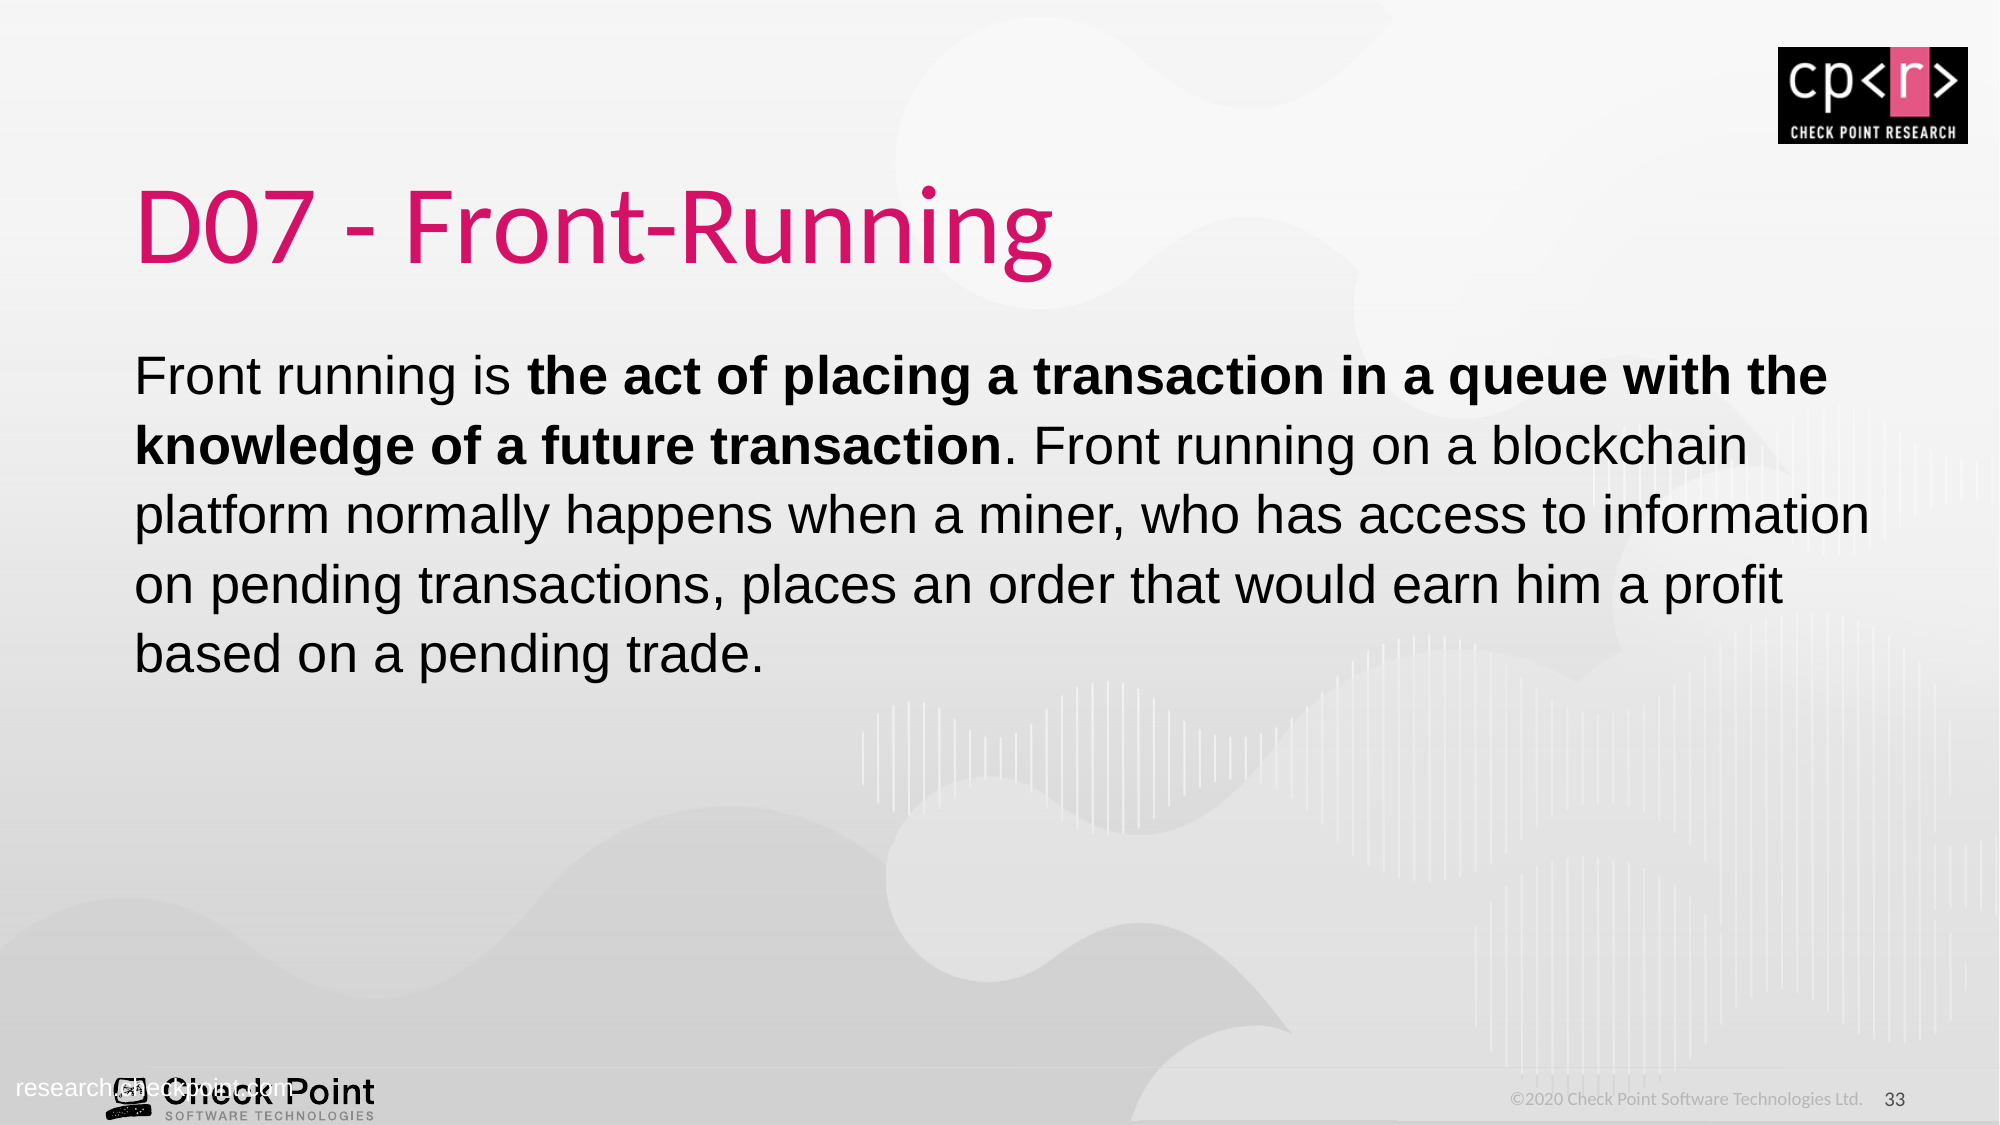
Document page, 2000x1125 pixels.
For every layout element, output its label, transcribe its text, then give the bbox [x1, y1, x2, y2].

text_box research.checkpoint.com [0, 1063, 310, 1109]
picture [0, 0, 2000, 1067]
picture [0, 1068, 2000, 1125]
text_box Front running is the act of placing a transaction in a queue with the knowledge of a future transaction. Front running on a blockchain platform normally happens when a miner, who has access to information on pending transactions, places an order that would earn him a profit based on a pending trade. [119, 328, 1900, 691]
picture [315, 1089, 324, 1101]
title D07 - Front-Running [119, 134, 1808, 251]
